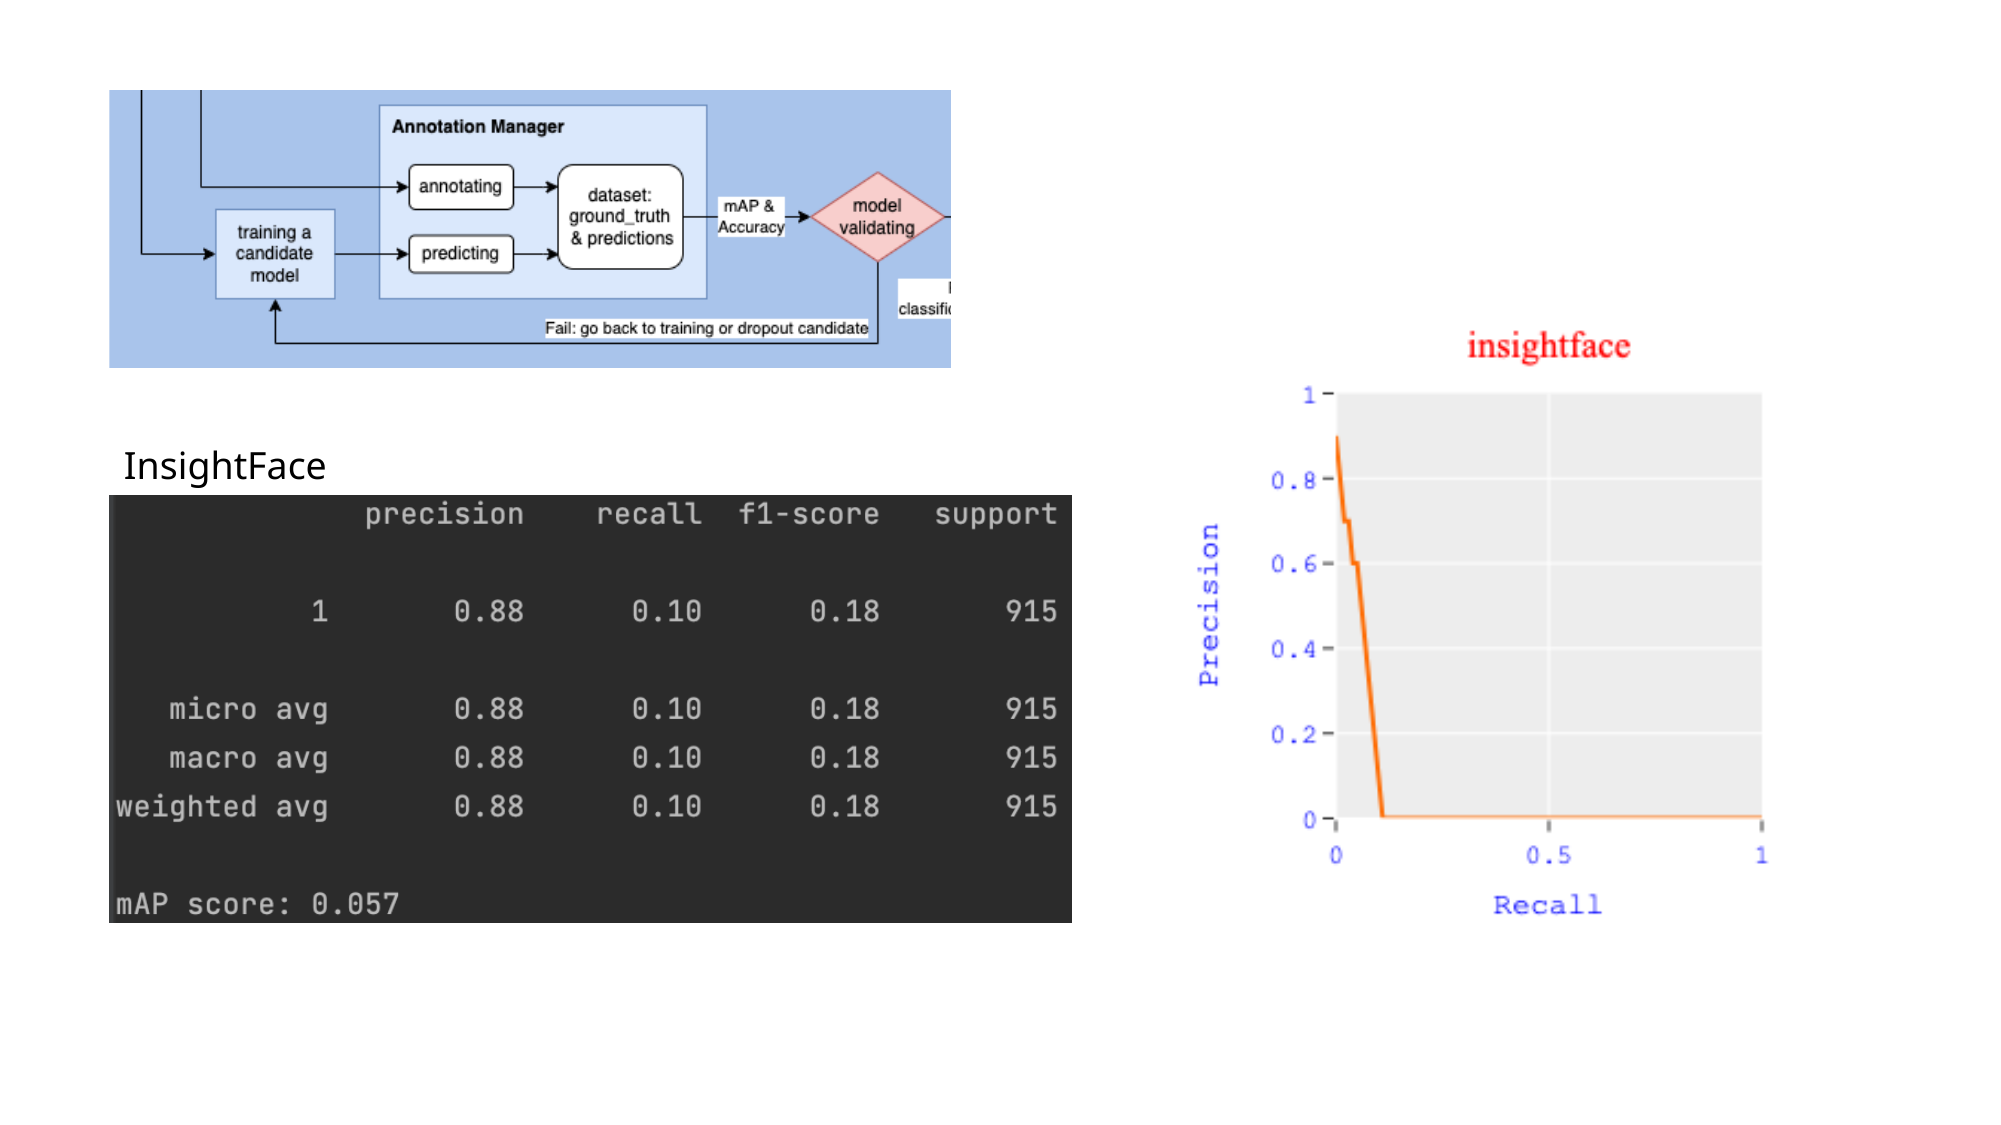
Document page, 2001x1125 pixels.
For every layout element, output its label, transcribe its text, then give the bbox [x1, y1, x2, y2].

picture [109, 90, 952, 368]
picture [109, 494, 1072, 923]
picture [1172, 324, 1797, 924]
text_box InsightFace [108, 434, 733, 495]
